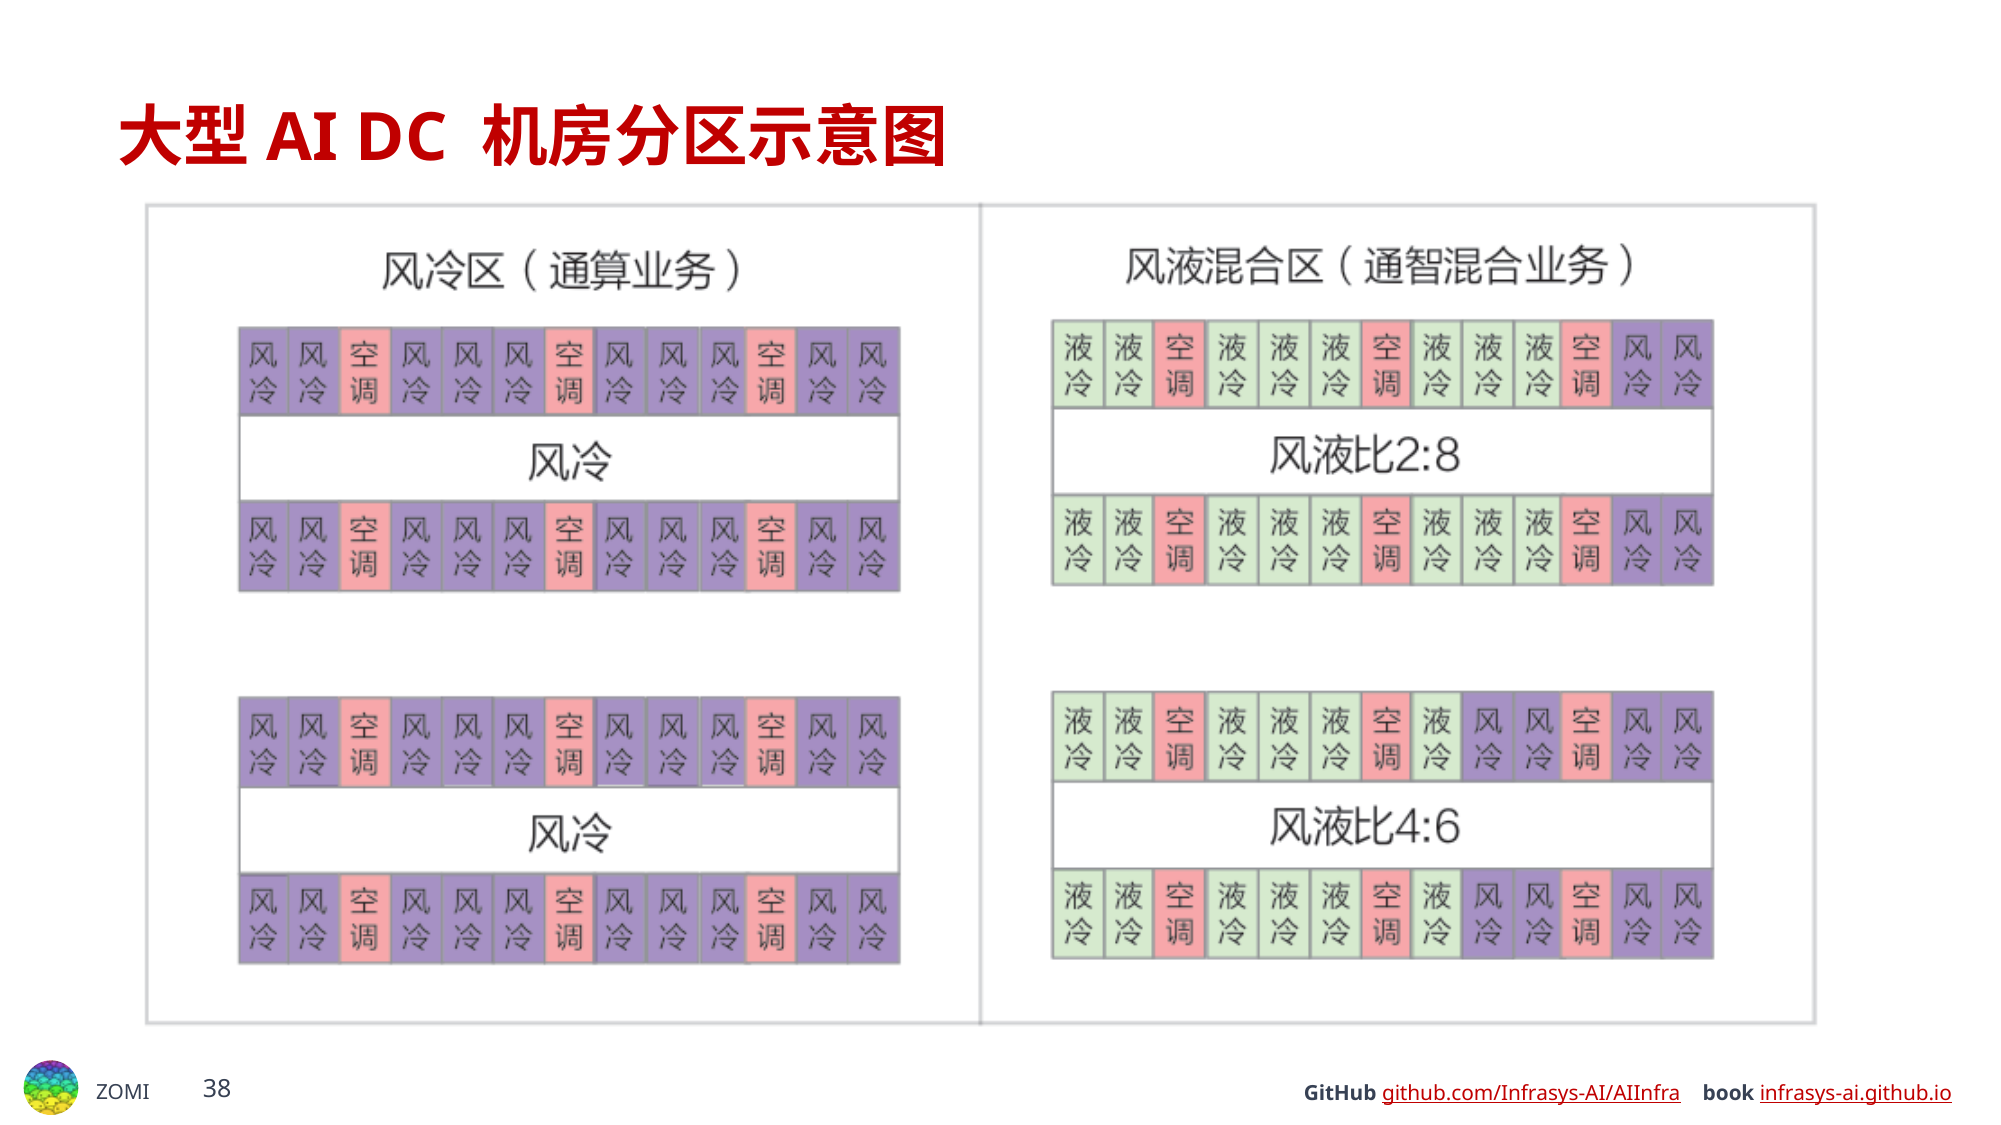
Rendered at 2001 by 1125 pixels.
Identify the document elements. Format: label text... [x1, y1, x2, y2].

picture [23, 1060, 79, 1115]
title 大型AI DC 机房分区示意图 [102, 85, 1901, 183]
picture [132, 187, 1832, 1040]
